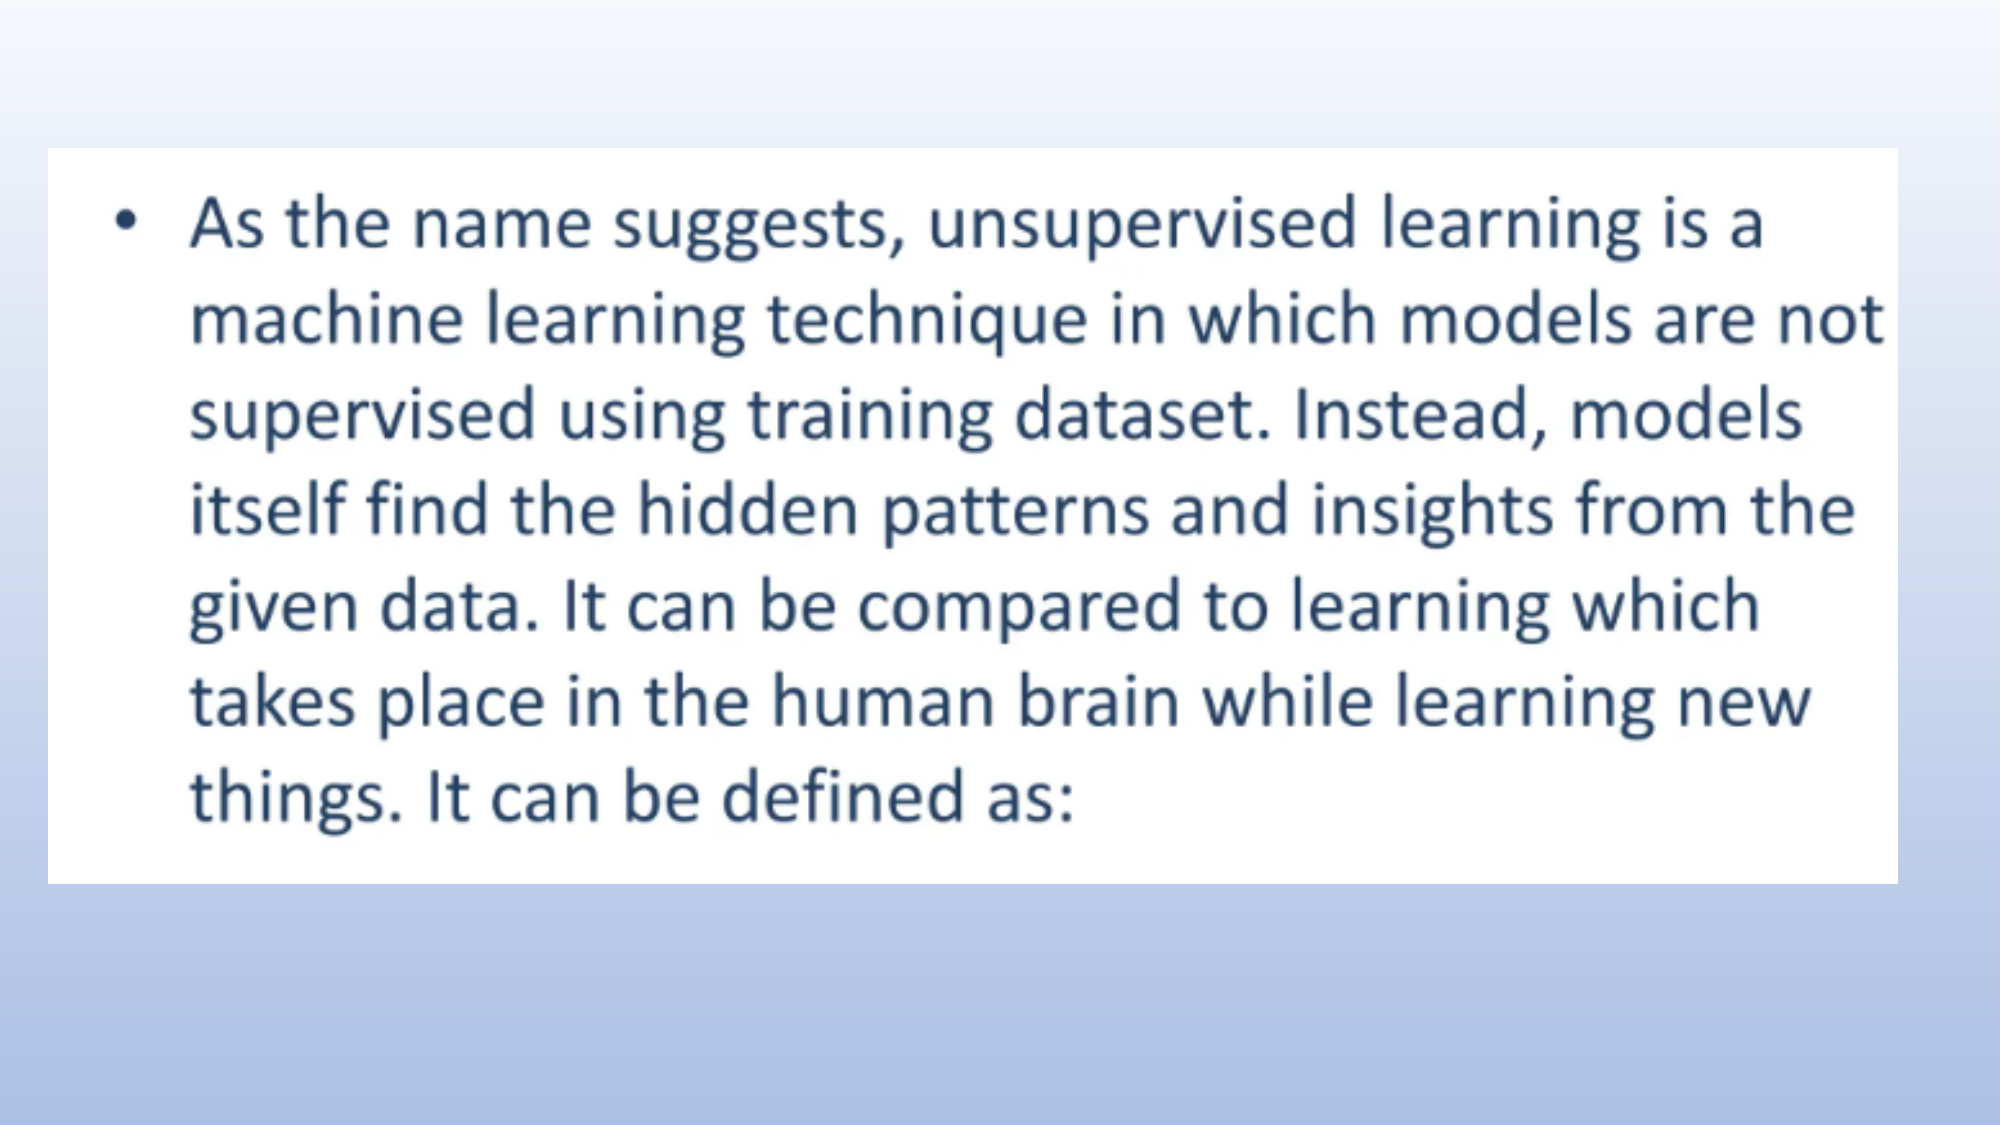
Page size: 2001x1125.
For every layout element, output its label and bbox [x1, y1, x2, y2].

picture [48, 148, 1898, 884]
